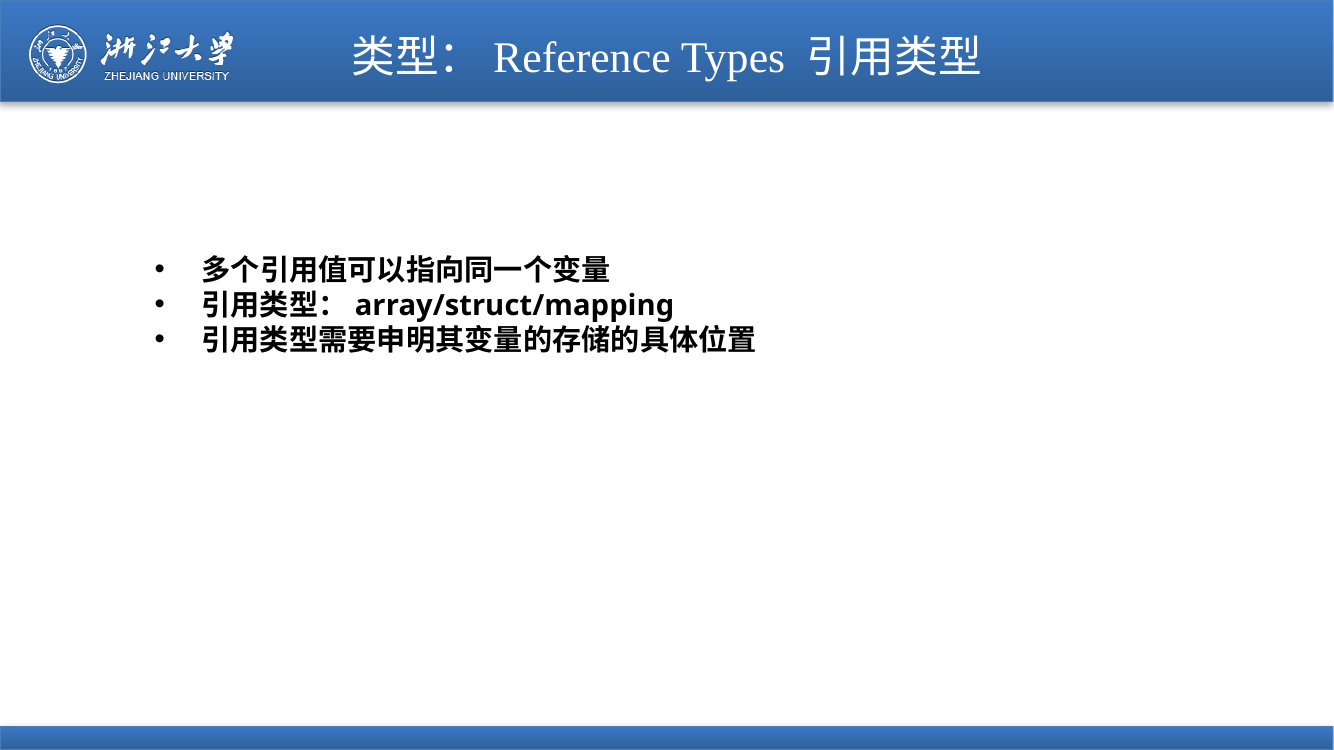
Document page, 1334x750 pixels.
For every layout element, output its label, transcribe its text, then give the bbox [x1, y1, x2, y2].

title 类型：Reference Types 引用类型 [0, 19, 1334, 91]
text_box 多个引用值可以指向同一个变量 引用类型：array/struct/mapping 引用类型需要申明其变量的存储的具体位置 [139, 243, 1194, 364]
